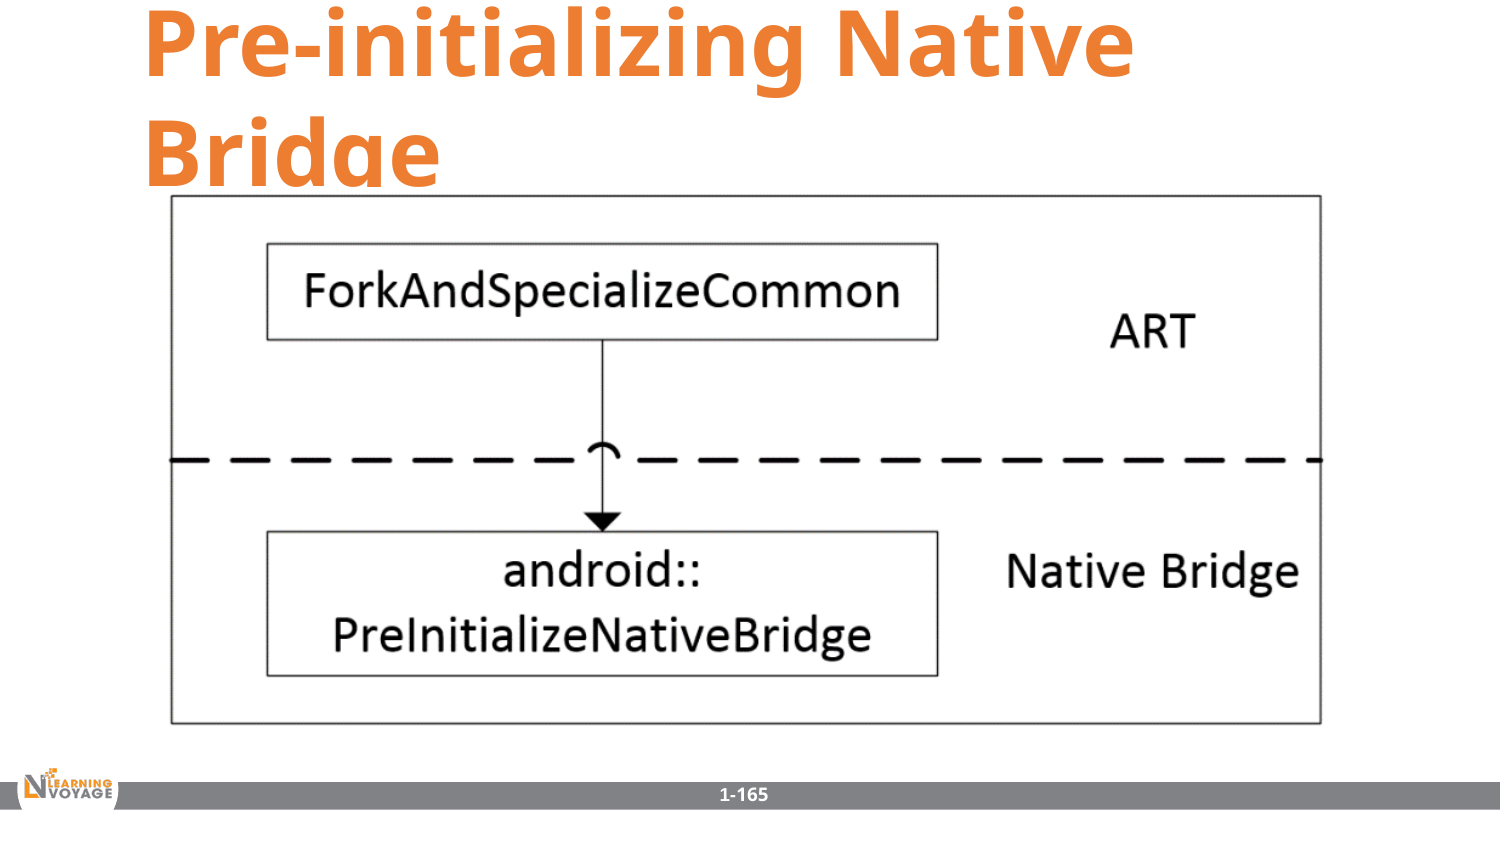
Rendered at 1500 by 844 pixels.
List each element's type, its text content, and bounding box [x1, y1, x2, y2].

picture [166, 187, 1334, 735]
text_box Pre-initializing Native Bridge [126, 37, 1434, 153]
picture [0, 706, 144, 844]
slide_number 1-165 [692, 770, 784, 821]
